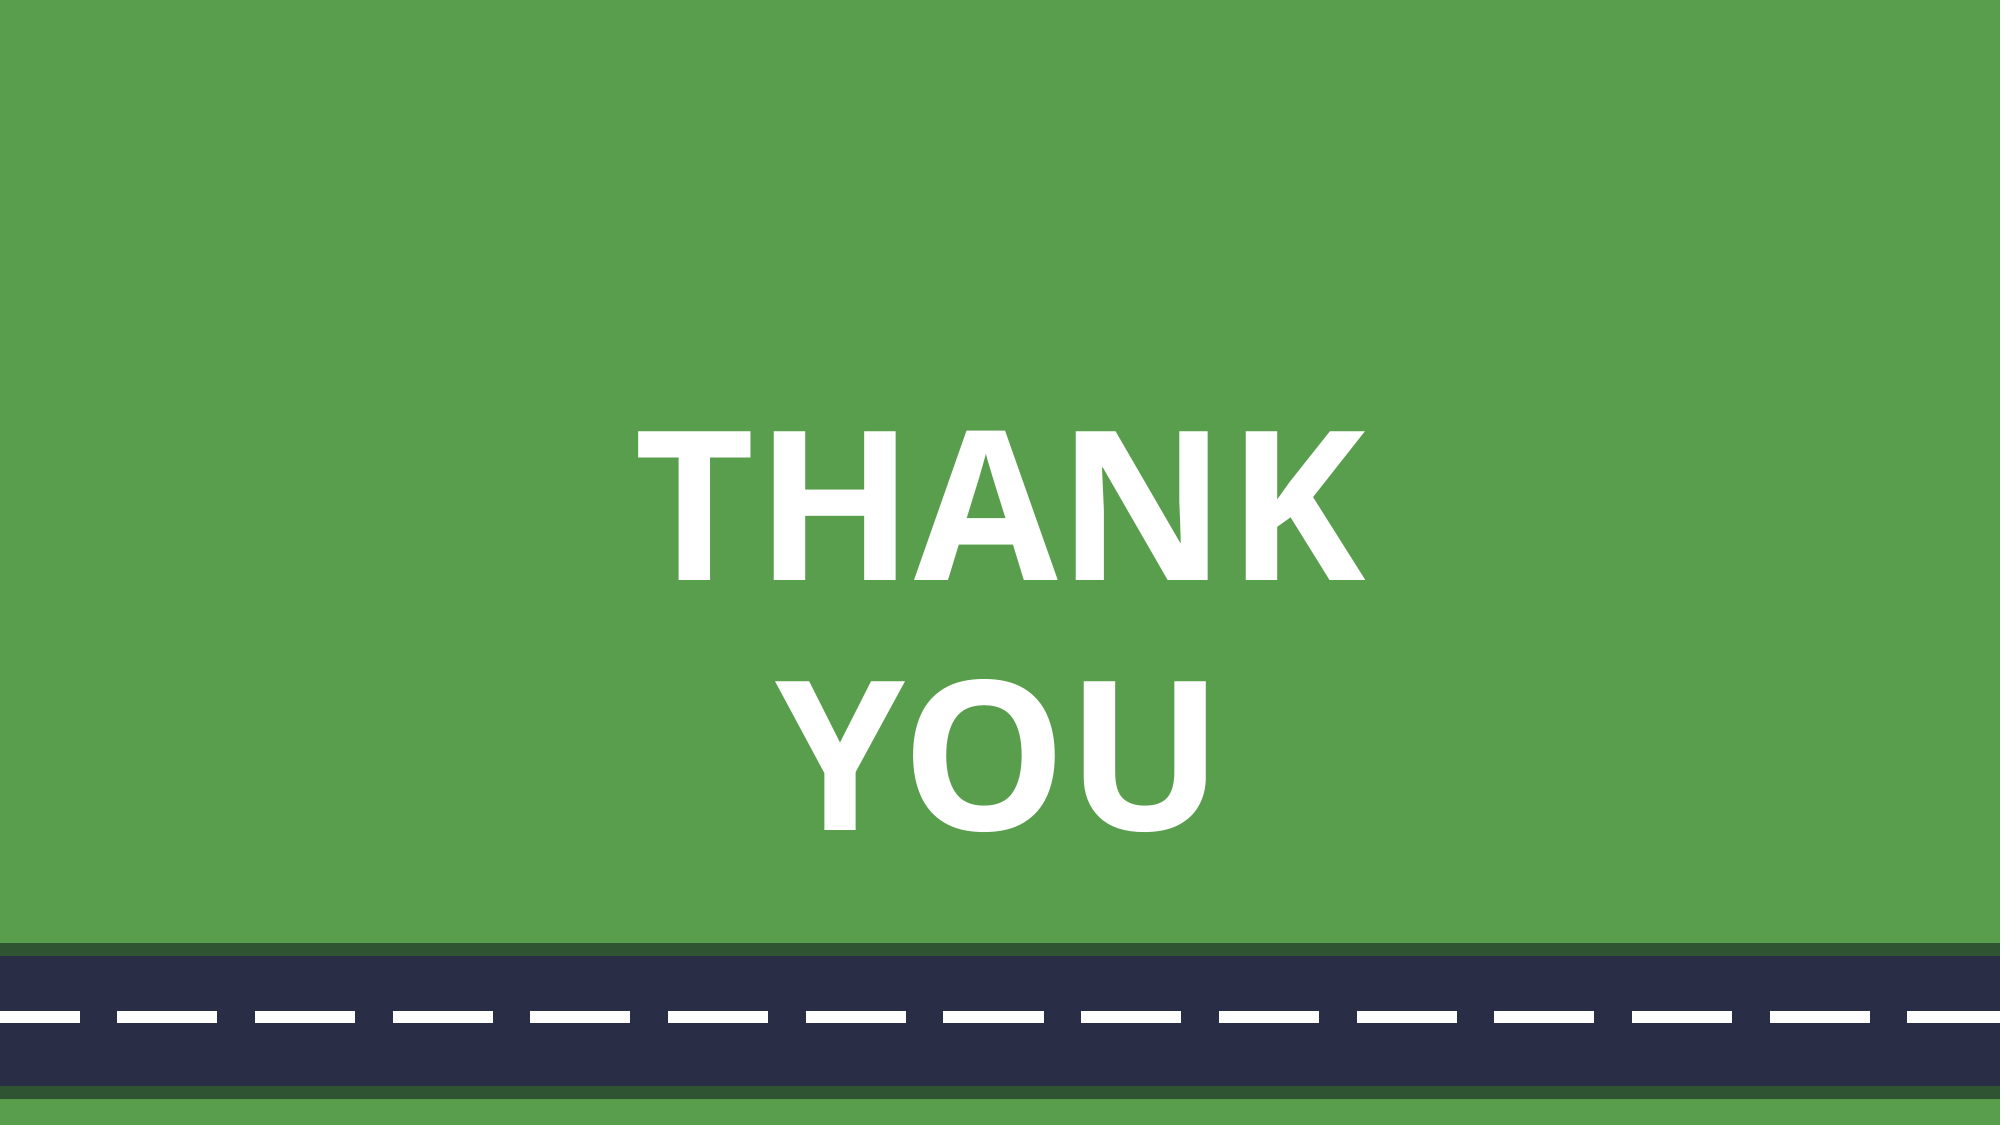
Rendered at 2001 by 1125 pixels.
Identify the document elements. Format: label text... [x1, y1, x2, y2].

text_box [0, 949, 2000, 1093]
text_box THANK YOU [418, 364, 1581, 880]
